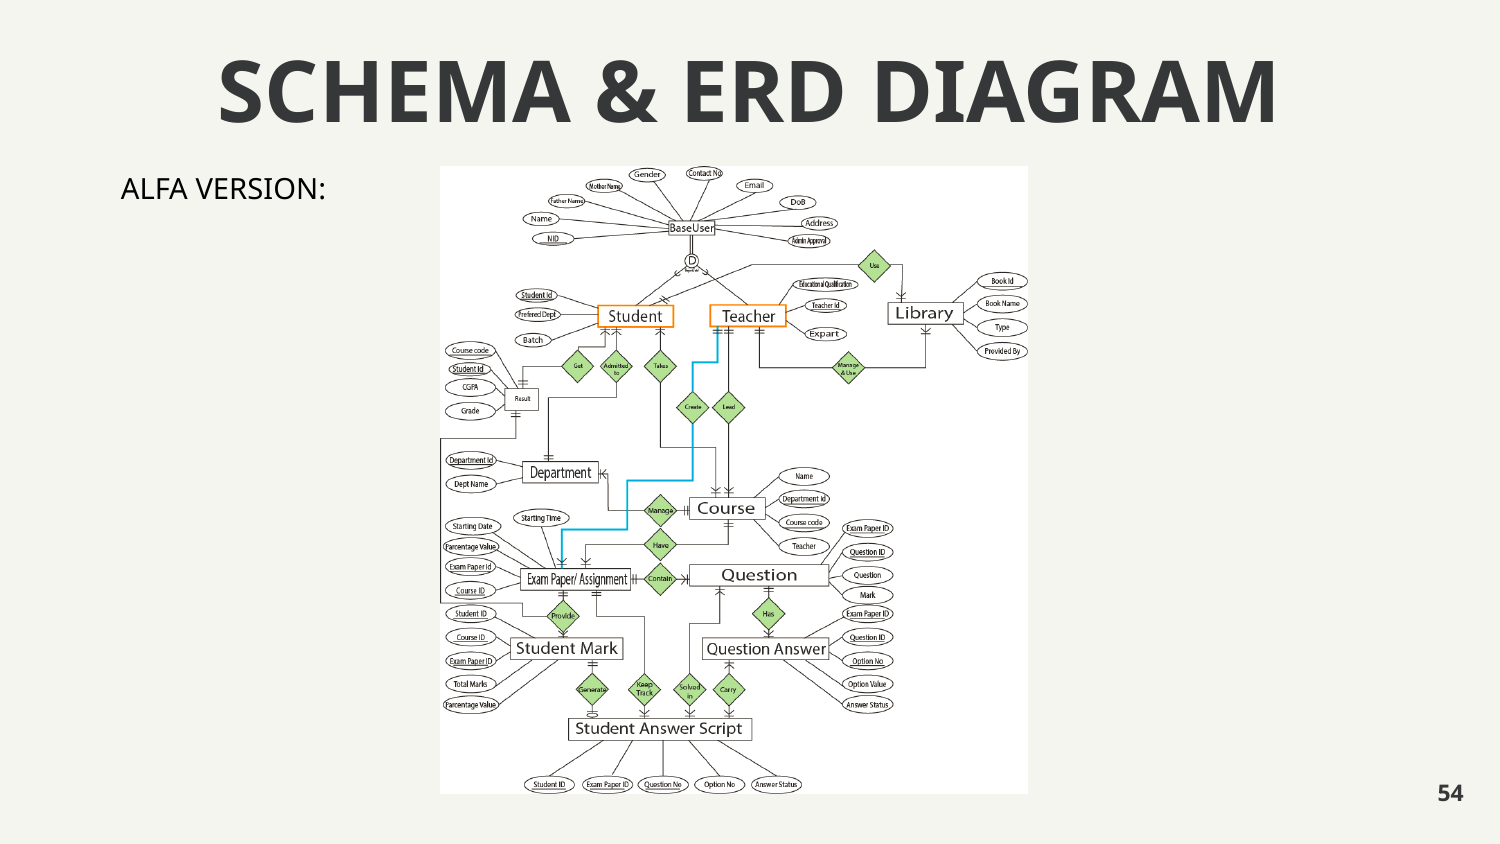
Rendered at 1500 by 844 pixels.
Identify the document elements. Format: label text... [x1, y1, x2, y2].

text_box ALFA VERSION: [105, 155, 689, 221]
slide_number ‹#› [1374, 779, 1464, 809]
picture [440, 166, 1028, 794]
title SCHEMA & ERD DIAGRAM [105, 49, 1396, 167]
